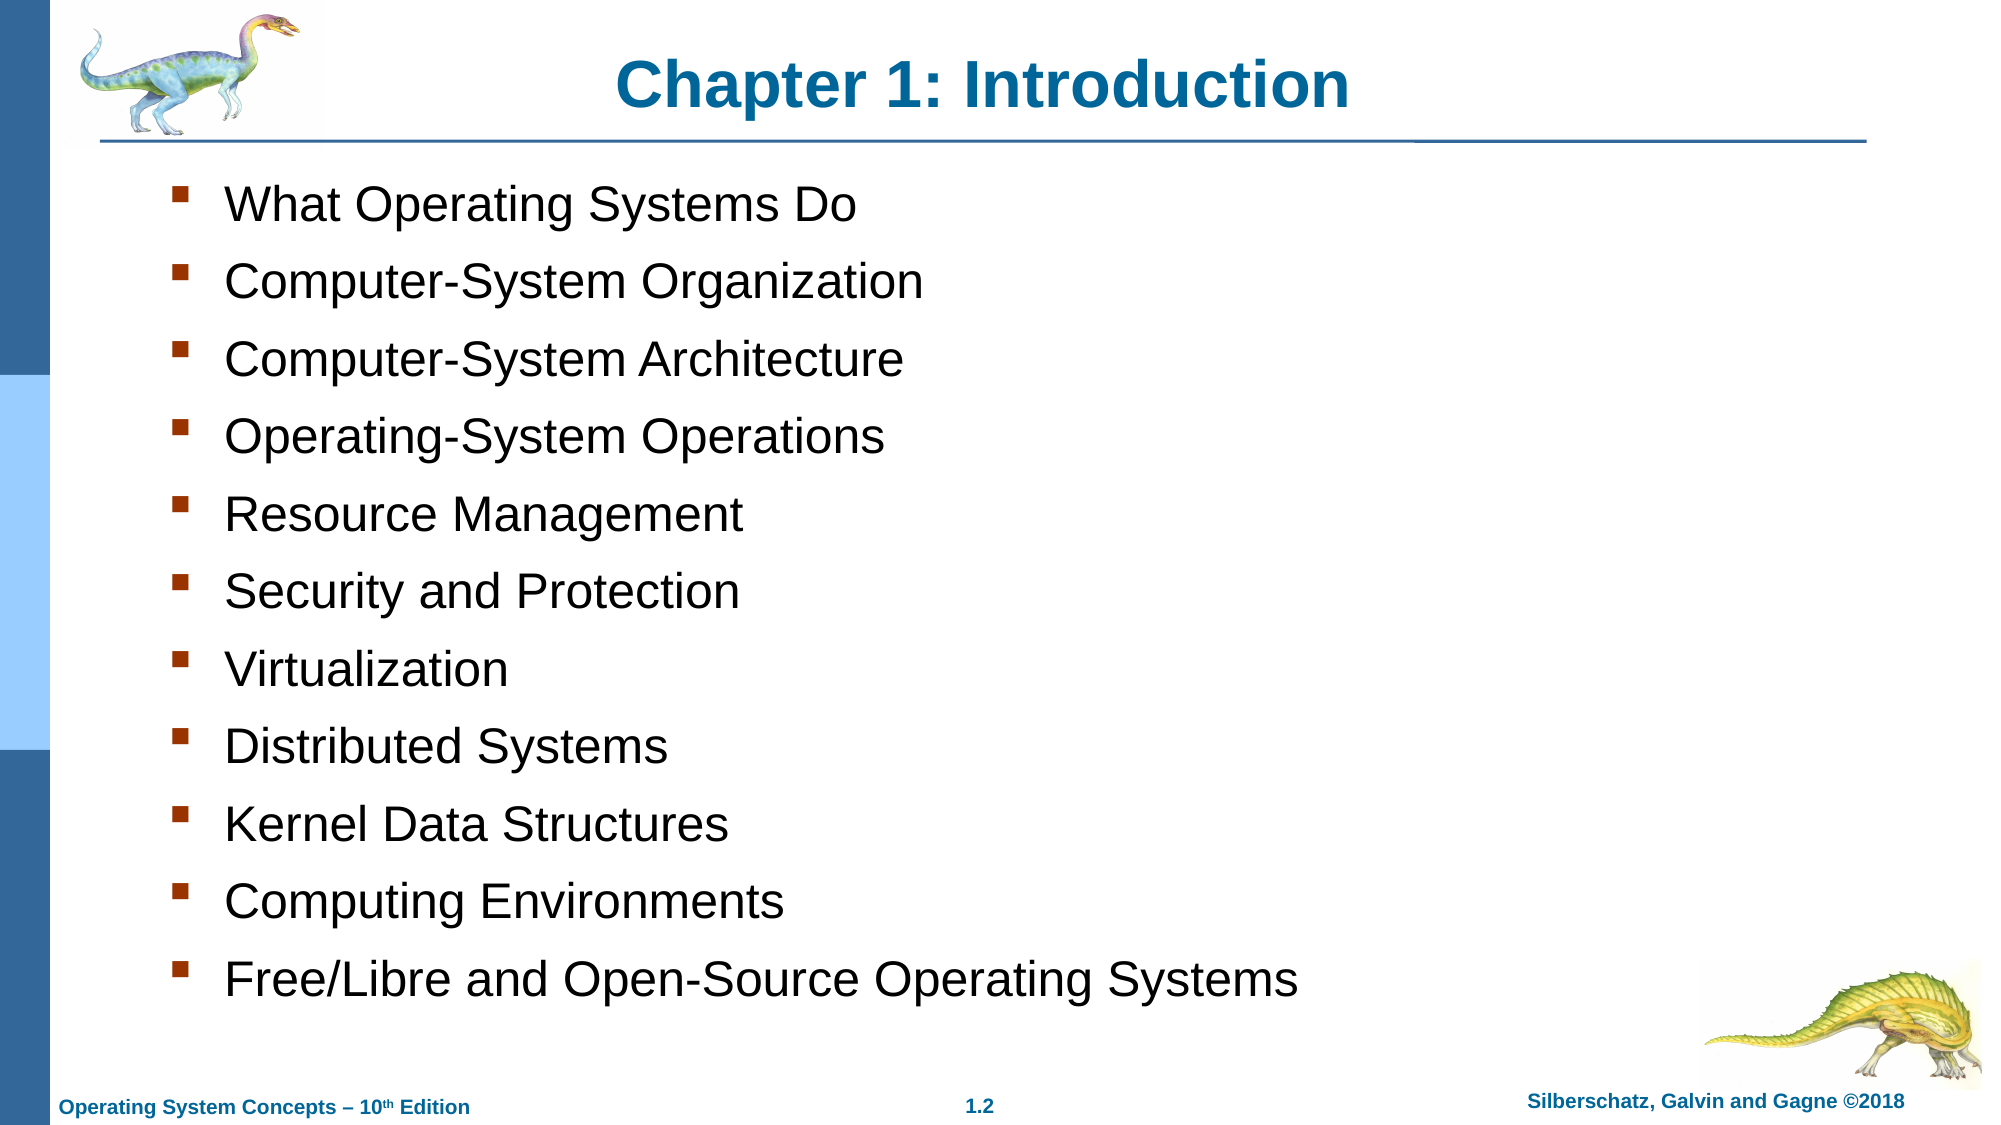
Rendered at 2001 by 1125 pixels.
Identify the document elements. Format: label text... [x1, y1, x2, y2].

picture [1700, 959, 1982, 1090]
title Chapter 1: Introduction [324, 33, 1643, 128]
list What Operating Systems Do Computer-System Organization Computer-System Architecture Operating-System Operations Resource Management Security and Protection Virtualization Distributed Systems Kernel Data Structures Computing Environments Free/Libre and Open-Source Operating Systems [152, 163, 1953, 908]
picture [62, 0, 324, 149]
